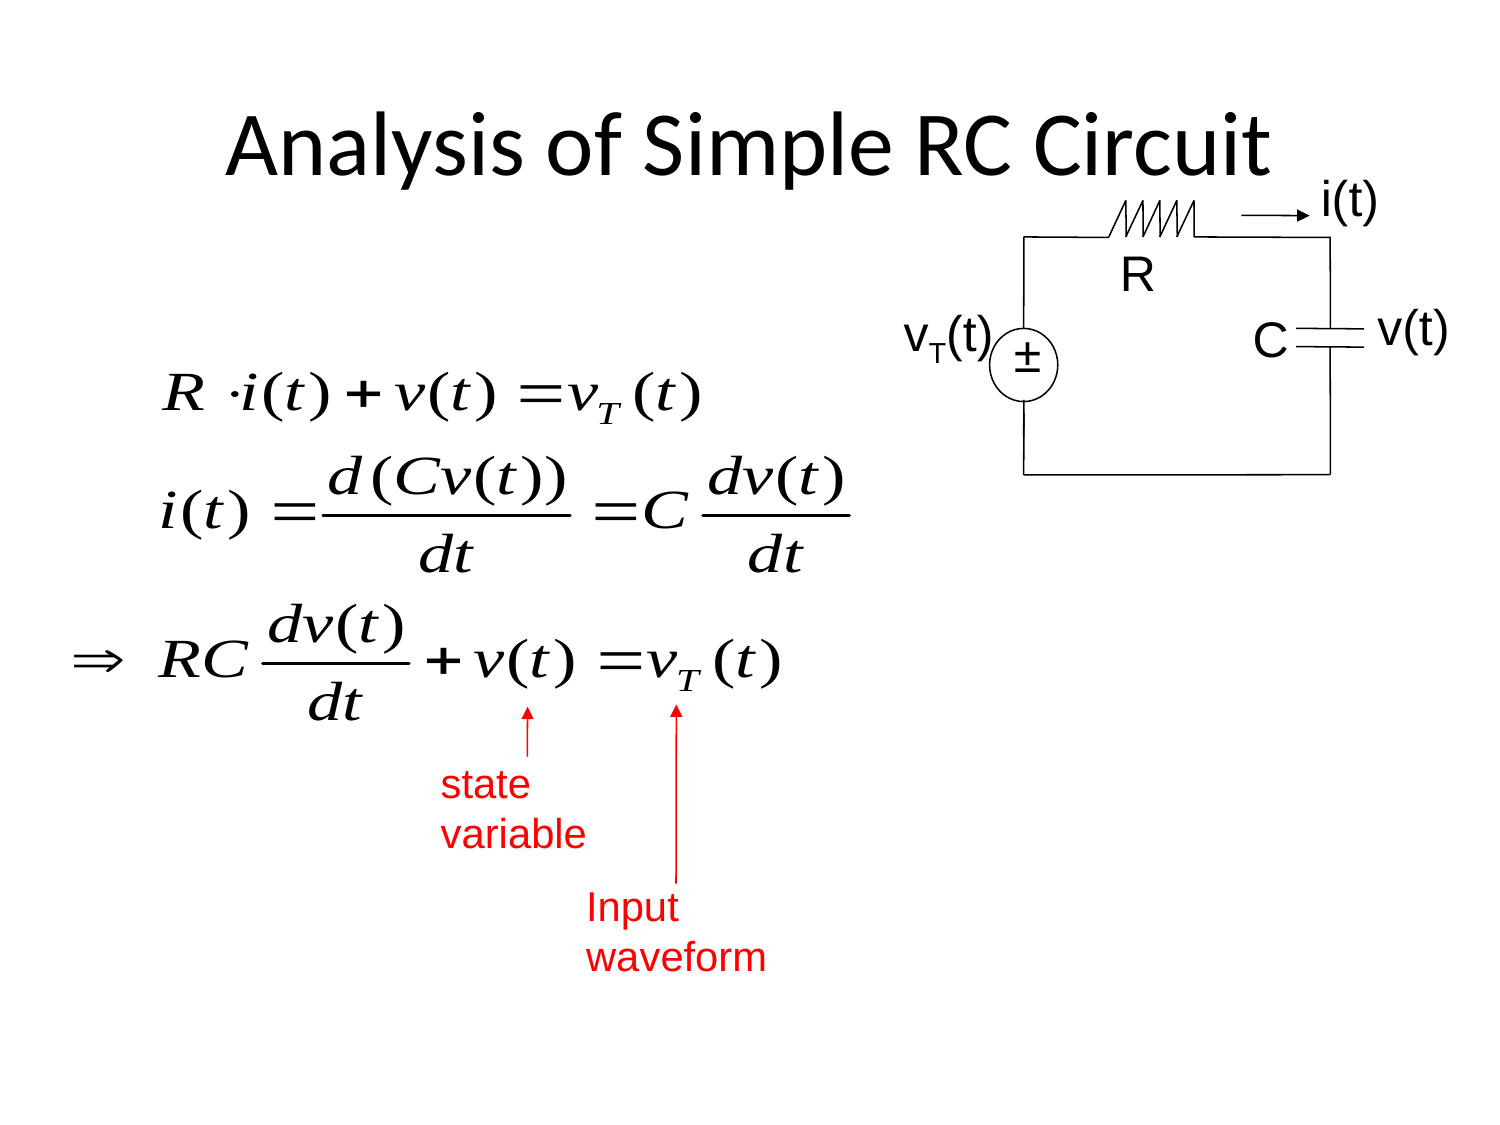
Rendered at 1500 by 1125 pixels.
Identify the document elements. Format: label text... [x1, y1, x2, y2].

text_box ± [999, 315, 1057, 390]
text_box [991, 377, 1049, 402]
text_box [62, 358, 864, 732]
text_box Input waveform [571, 872, 783, 988]
text_box R [1105, 233, 1174, 309]
text_box v(t) [1362, 287, 1465, 363]
title Analysis of Simple RC Circuit [75, 45, 1425, 233]
text_box [1241, 209, 1306, 222]
text_box state variable [425, 749, 634, 865]
text_box vT(t) [888, 293, 1009, 377]
text_box C [1237, 300, 1304, 376]
text_box i(t) [1306, 159, 1395, 234]
